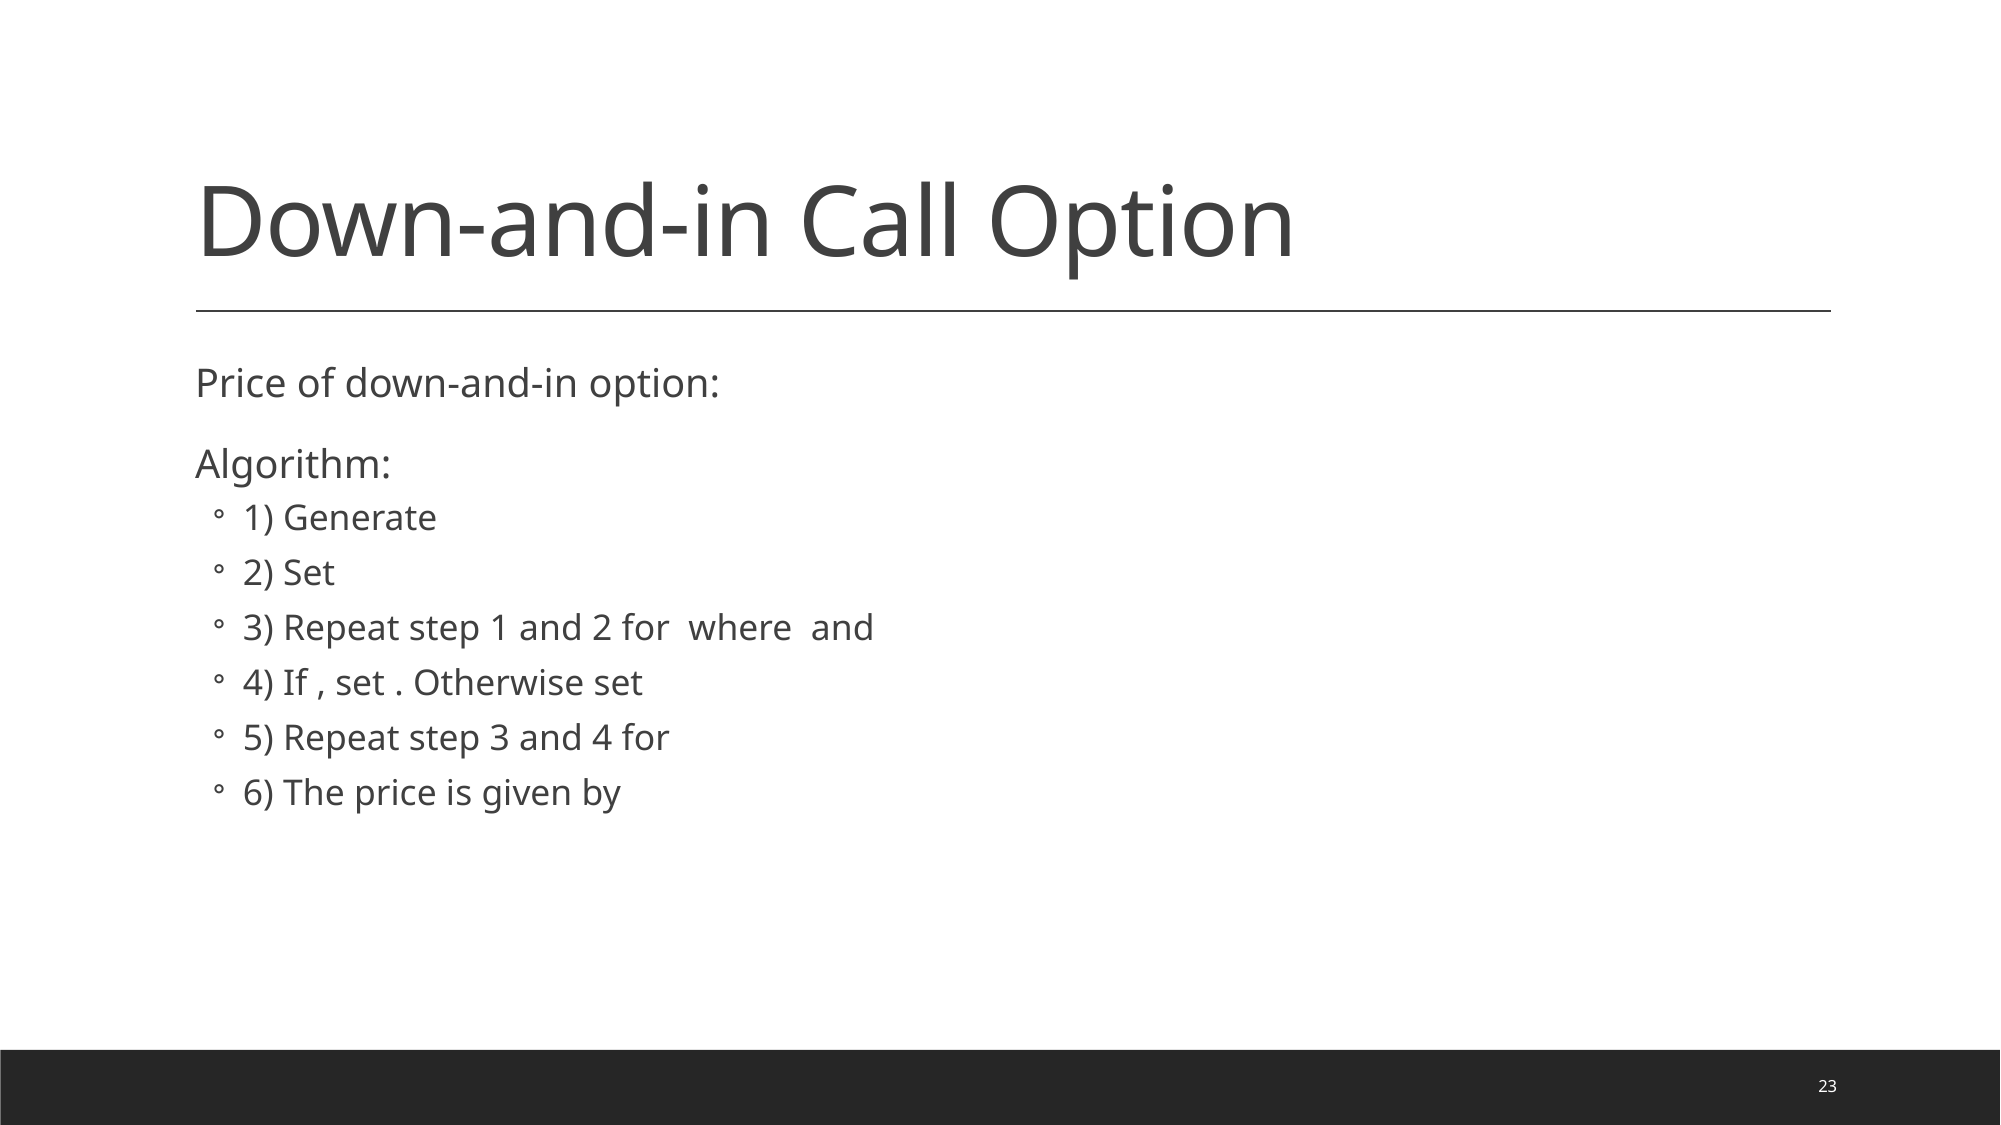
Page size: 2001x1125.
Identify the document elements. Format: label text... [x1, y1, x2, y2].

title Down-and-in Call Option [180, 47, 1830, 285]
slide_number 23 [1803, 1057, 1932, 1118]
